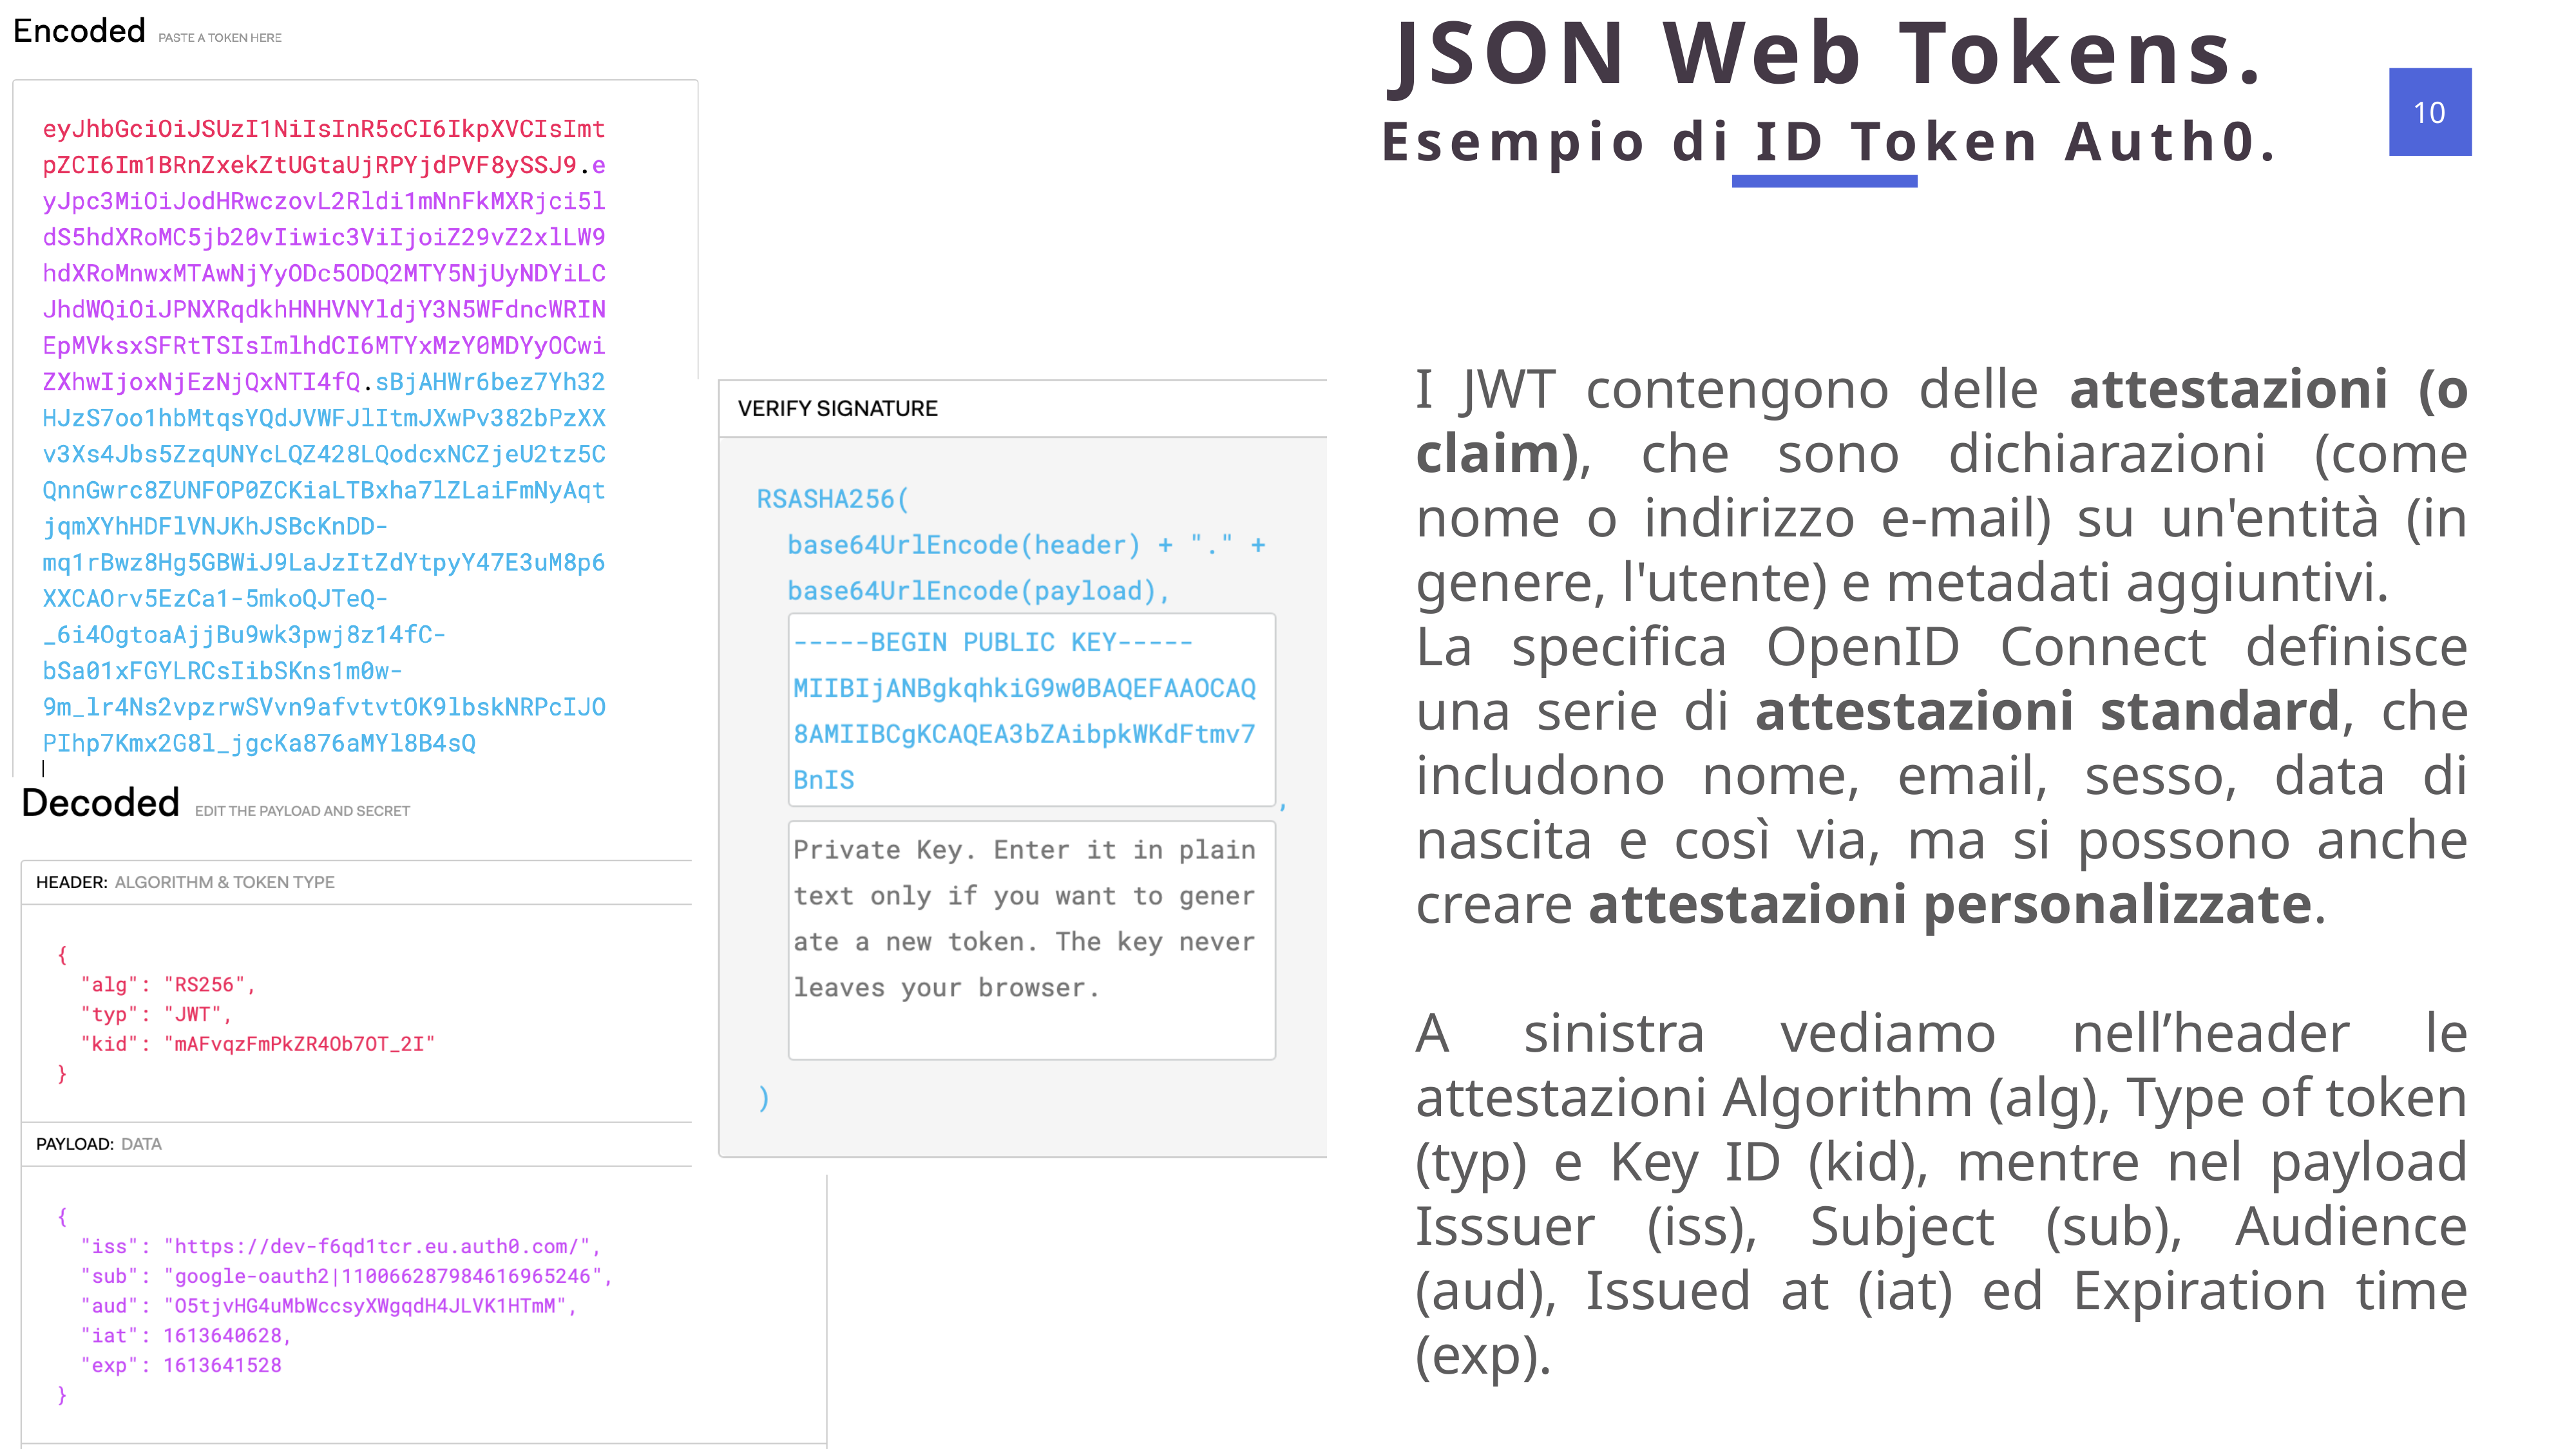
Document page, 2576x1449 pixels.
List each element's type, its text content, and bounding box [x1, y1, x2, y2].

text_box JSON Web Tokens. [1393, 0, 2263, 101]
text_box [843, 1326, 2576, 1449]
text_box [1732, 175, 1918, 188]
text_box I JWT contengono delle attestazioni (o claim), che sono dichiarazioni (come nome o indirizzo e-mail) su un'entità (in genere, l'utente) e metadati aggiuntivi. La specifica OpenID Connect definisce una serie di attestazioni standard, che includono nome, email, sesso, data di nascita e così via, ma si possono anche creare attestazioni personalizzate. A sinistra vediamo nell’header le attestazioni Algorithm (alg), Type of token (typ) e Key ID (kid), mentre nel payload Isssuer (iss), Subject (sub), Audience (aud), Issued at (iat) ed Expiration time (exp). [1406, 349, 2480, 1390]
picture [0, 0, 1327, 1449]
text_box Esempio di ID Token Auth0. [1379, 106, 2276, 171]
